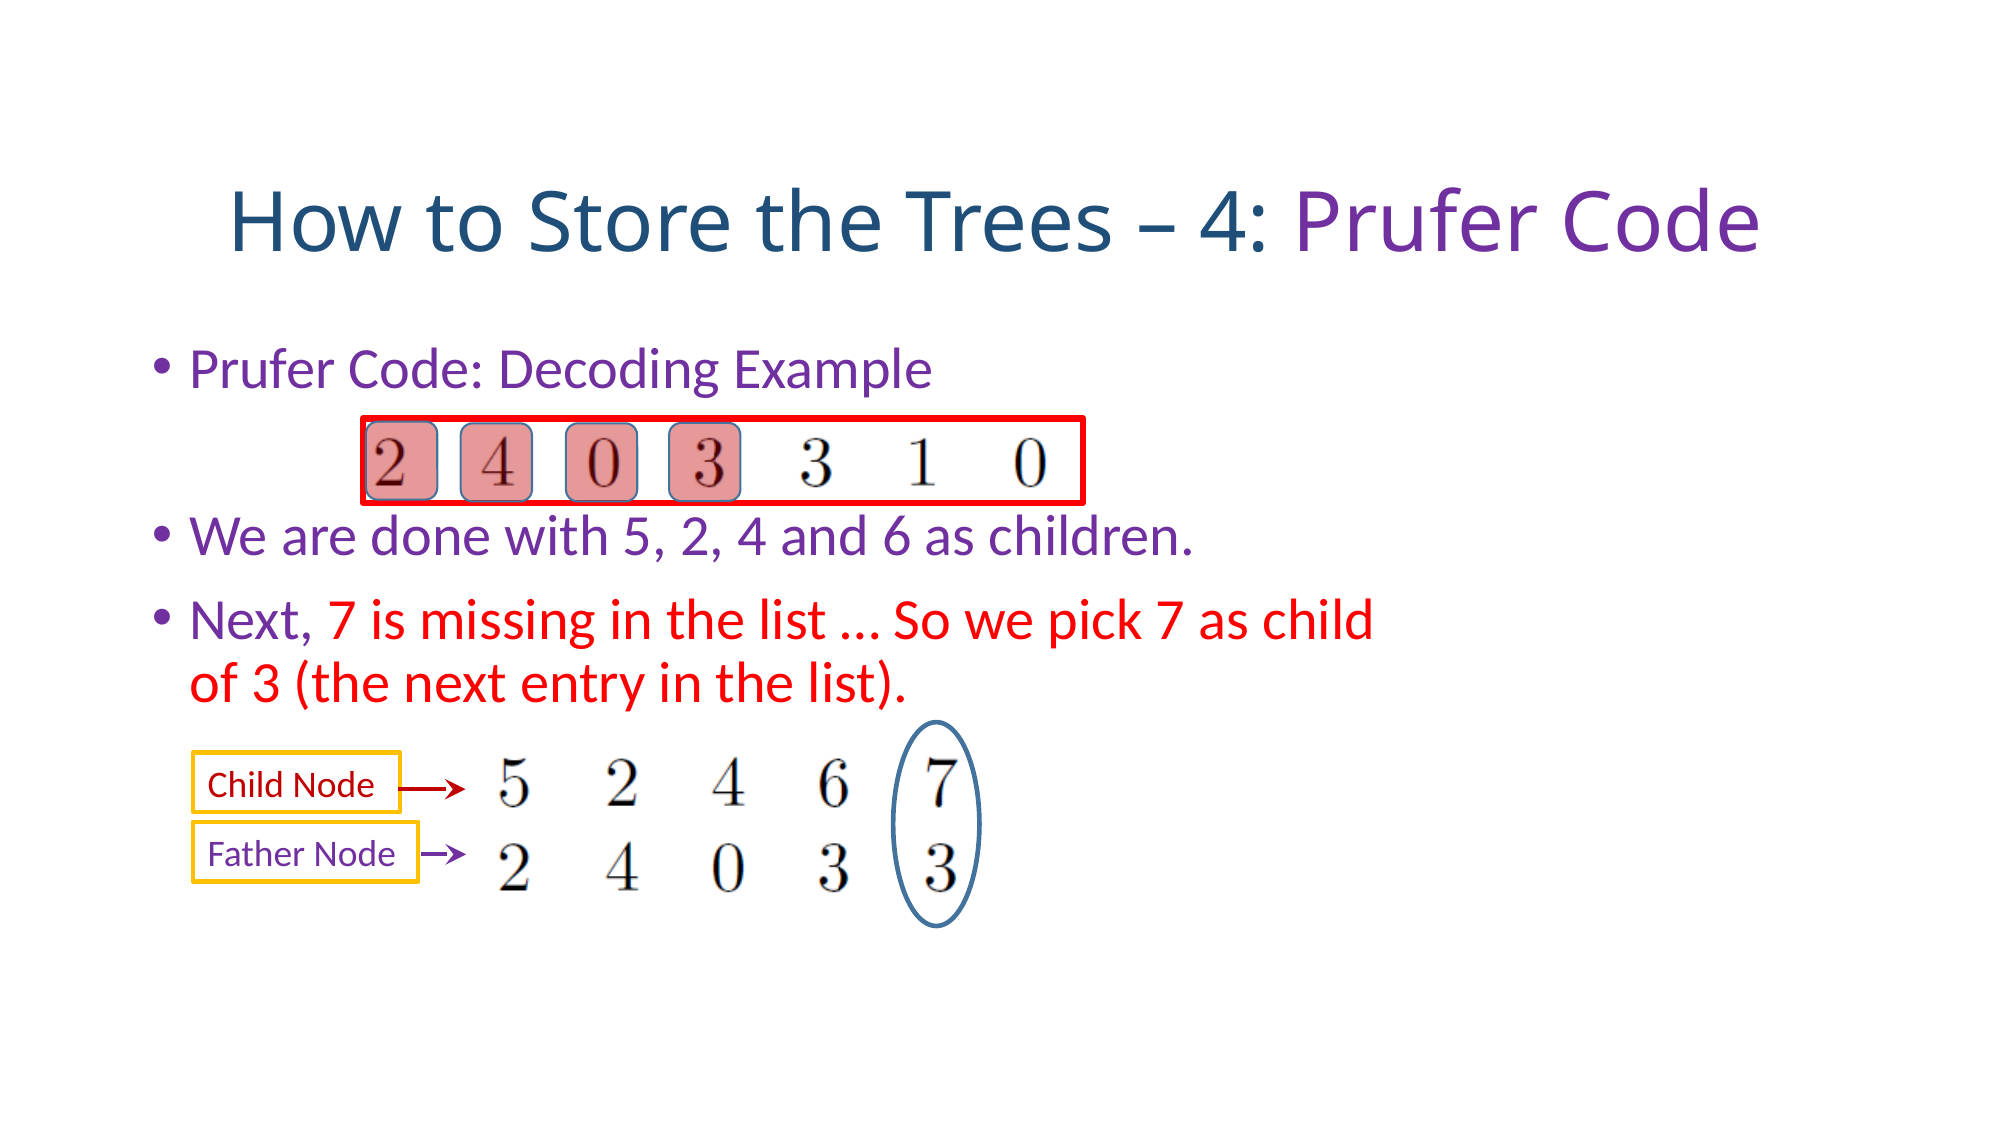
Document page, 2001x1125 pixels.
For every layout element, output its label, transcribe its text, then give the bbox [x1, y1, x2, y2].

text_box [905, 897, 968, 928]
picture [365, 421, 1080, 500]
title How to Store the Trees – 4: Prufer Code [212, 161, 1788, 288]
text_box [912, 721, 960, 737]
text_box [192, 752, 467, 883]
list Prufer Code: Decoding Example We are done with 5, 2, 4 and 6 as children. Next, 7 is missing in the list … So we pick 7 as child of 3 (the next entry in the list). [136, 330, 1429, 1001]
picture [481, 737, 978, 897]
